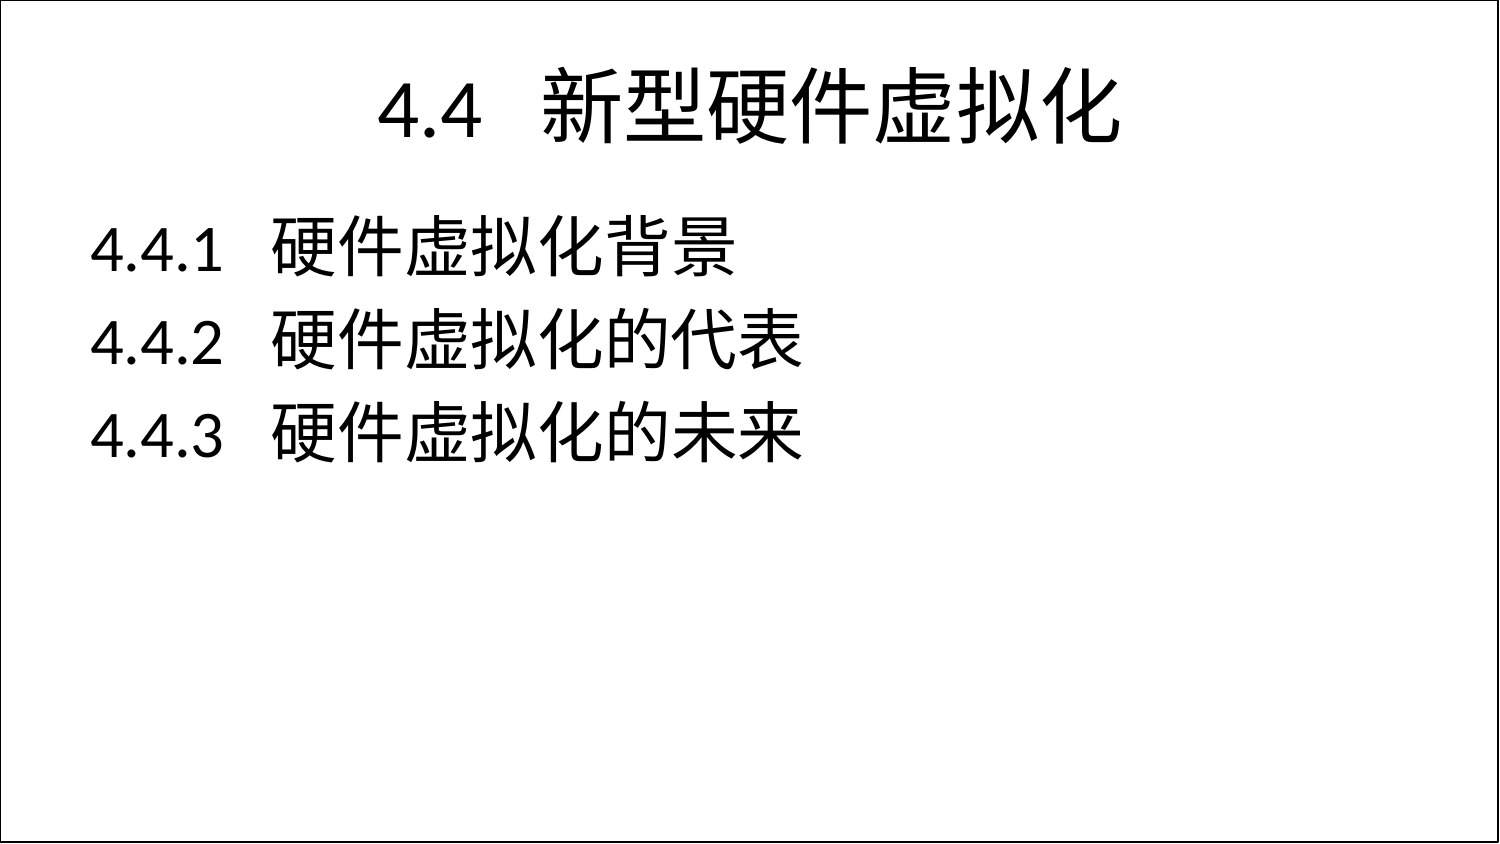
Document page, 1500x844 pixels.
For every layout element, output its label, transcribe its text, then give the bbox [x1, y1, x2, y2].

title 4.4 新型硬件虚拟化 [75, 33, 1425, 175]
list 4.4.1 硬件虚拟化背景 4.4.2 硬件虚拟化的代表 4.4.3 硬件虚拟化的未来 [75, 196, 1353, 576]
